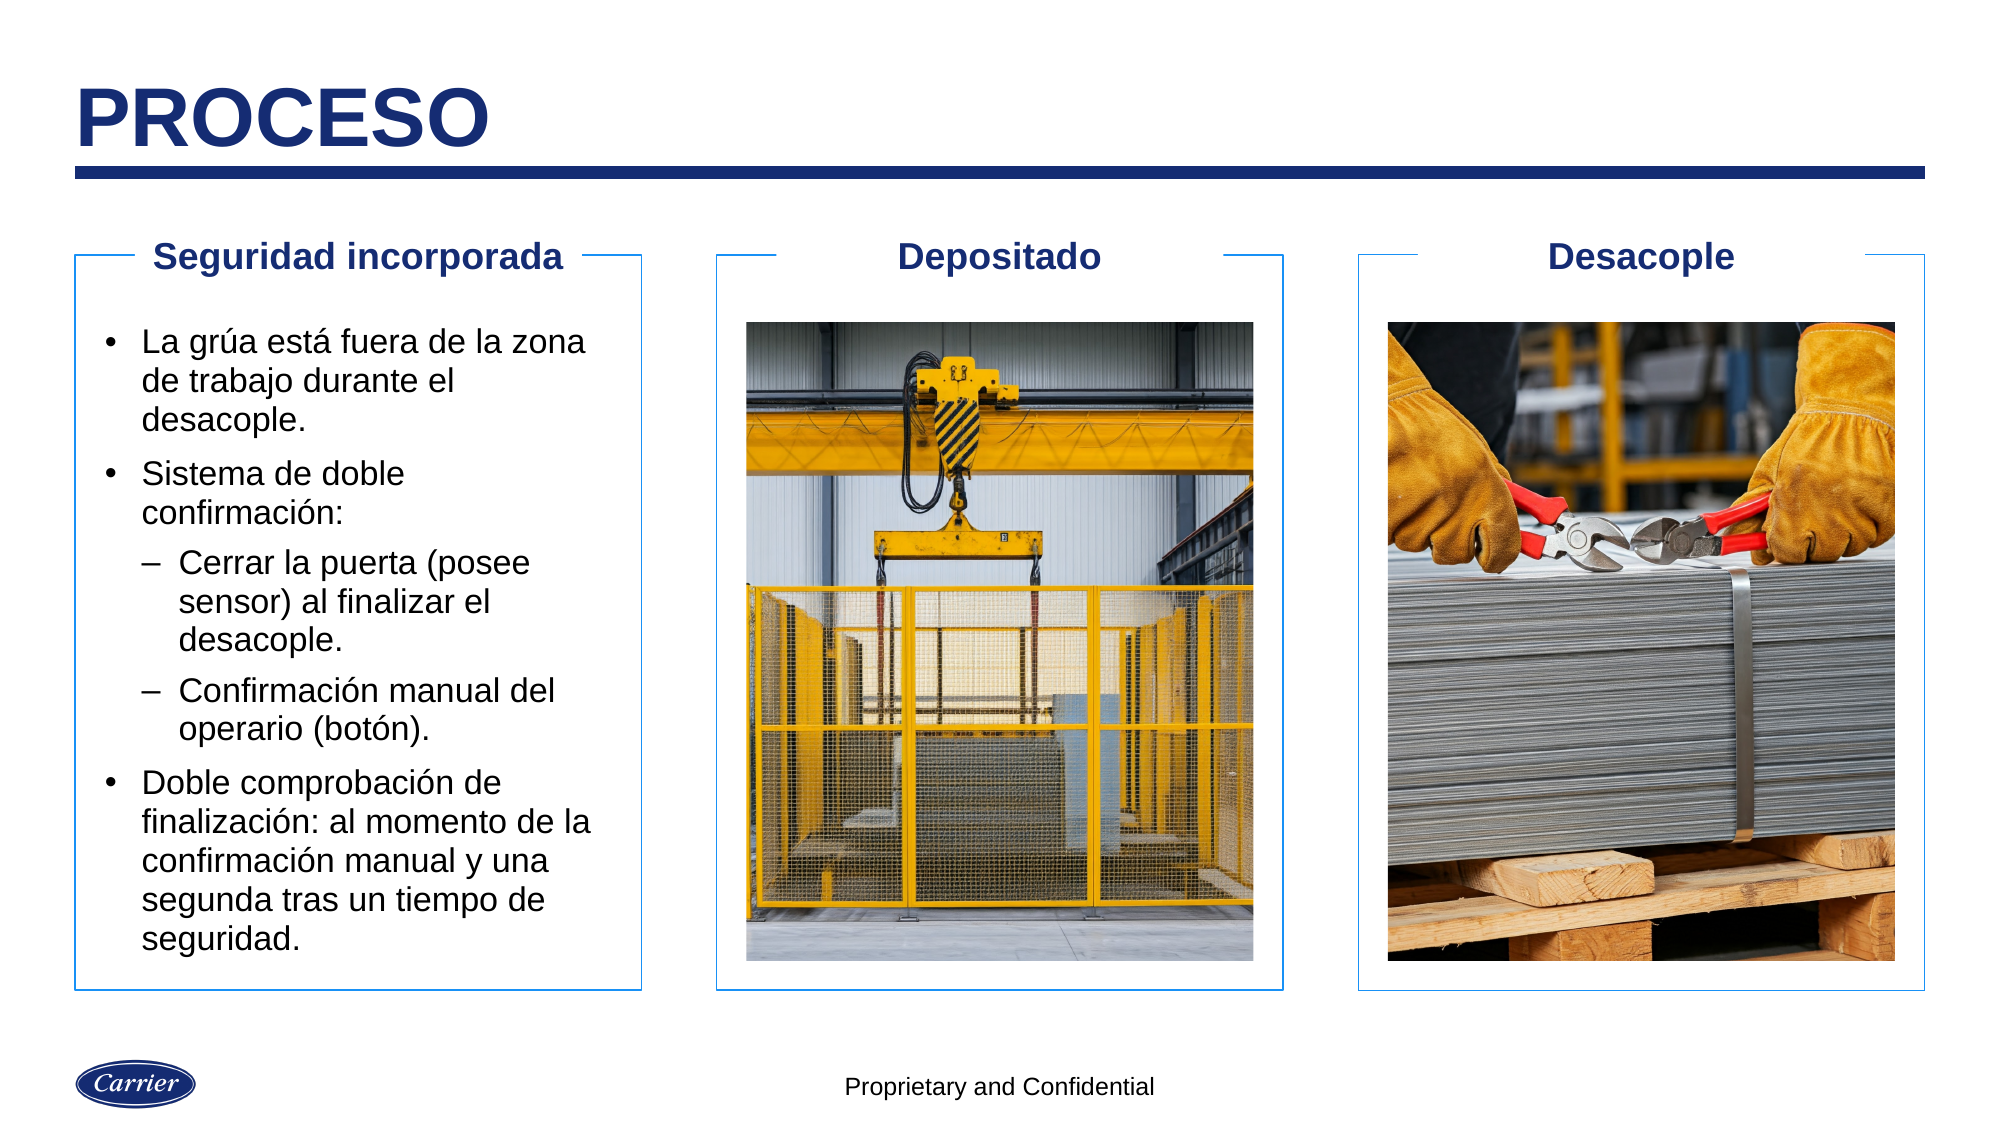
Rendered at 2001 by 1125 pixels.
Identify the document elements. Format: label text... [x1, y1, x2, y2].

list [1387, 322, 1896, 961]
list Seguridad incorporada [134, 209, 582, 300]
title PROCESO [75, 75, 1925, 165]
list La grúa está fuera de la zona de trabajo durante el desacople. Sistema de doble confirmación: Cerrar la puerta (posee sensor) al finalizar el desacople. Confirmación manual del operario (botón). Doble comprobación de finalización: al momento de la confirmación manual y una segunda tras un tiempo de seguridad. [104, 322, 612, 961]
list Depositado [776, 209, 1224, 300]
list Desacople [1417, 209, 1865, 300]
picture [745, 322, 1254, 961]
footer Proprietary and Confidential [662, 1055, 1338, 1115]
